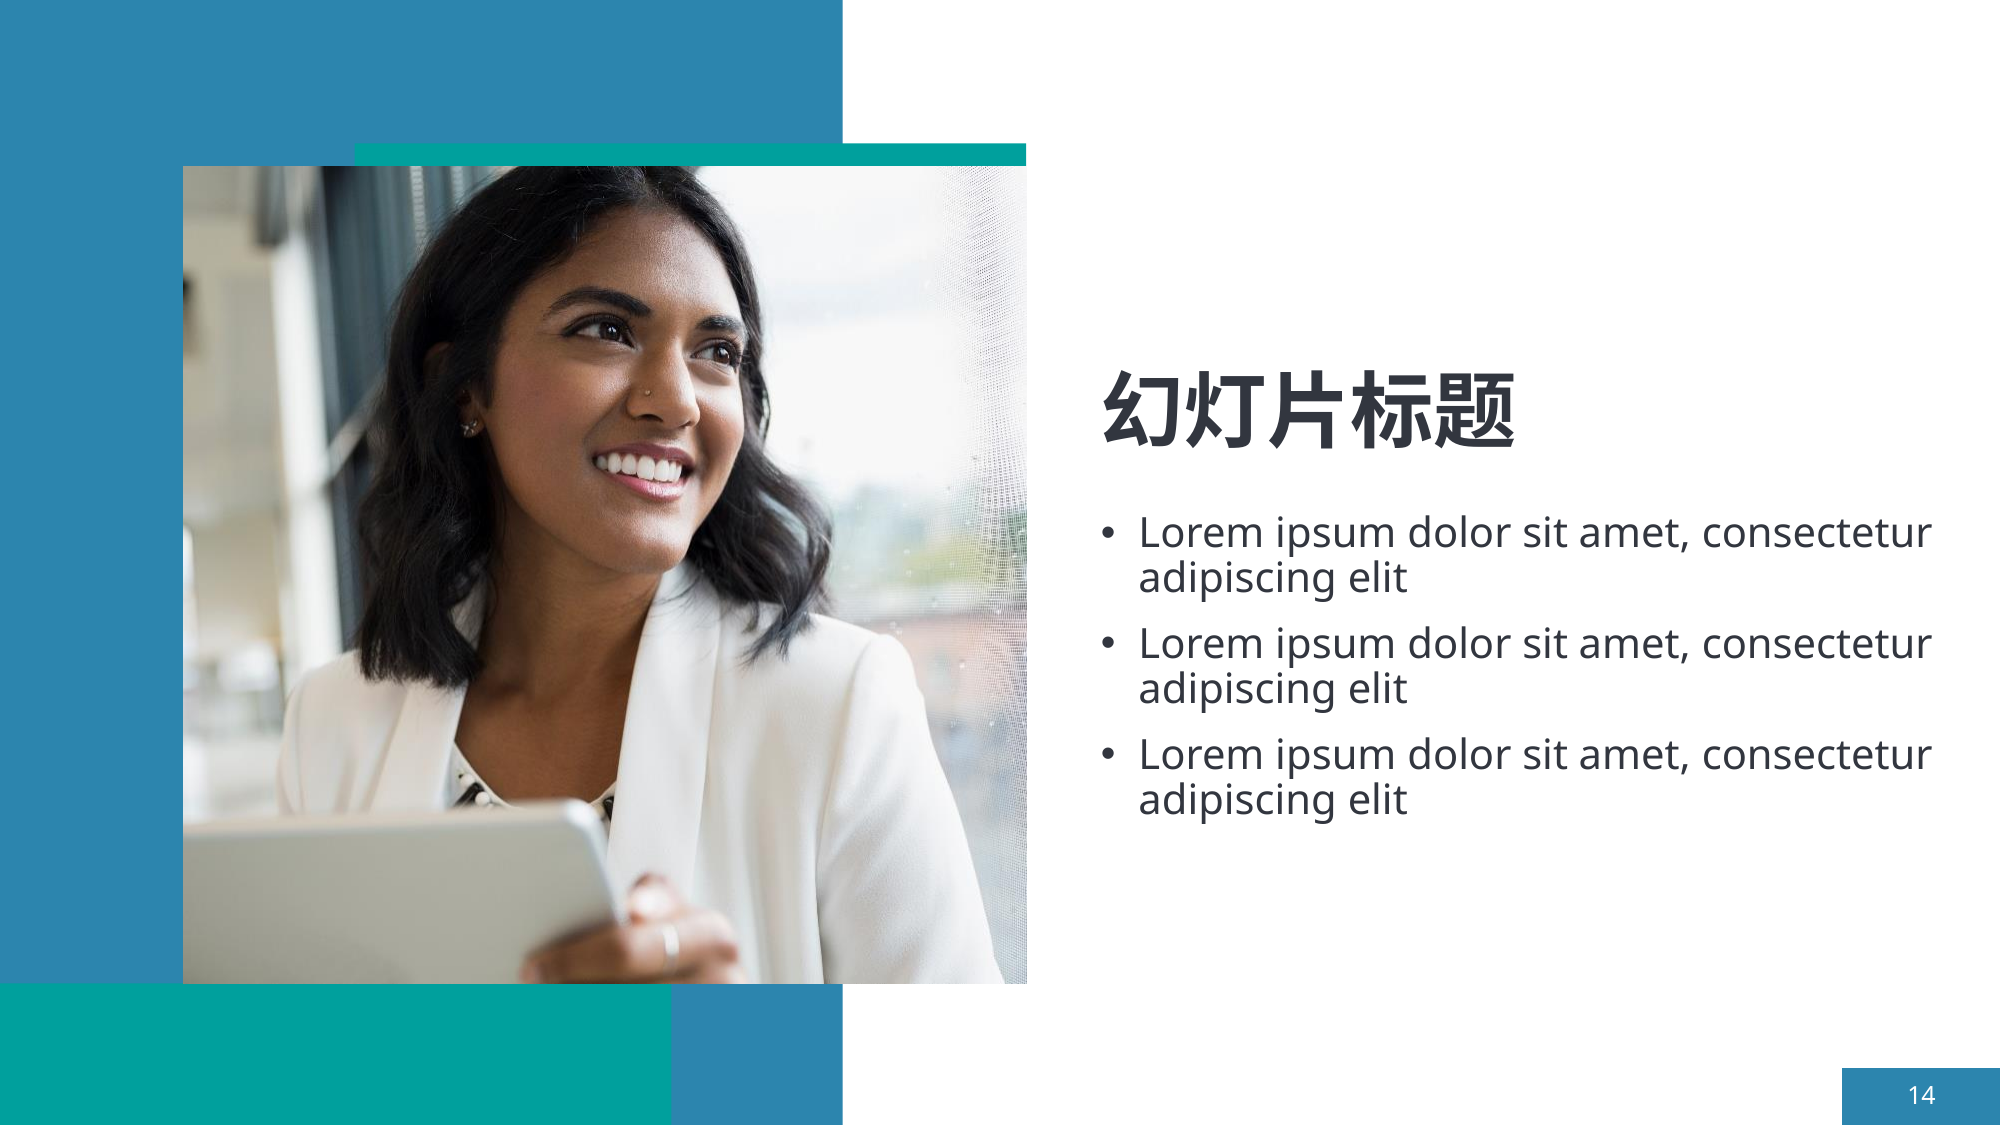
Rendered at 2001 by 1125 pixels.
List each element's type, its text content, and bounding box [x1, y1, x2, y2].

list Lorem ipsum dolor sit amet, consectetur adipiscing elit Lorem ipsum dolor sit amet, consectetur adipiscing elit Lorem ipsum dolor sit amet, consectetur adipiscing elit [1085, 504, 1951, 924]
picture [183, 166, 1027, 984]
title 幻灯片标题 [1085, 212, 1951, 468]
slide_number 14 [1889, 1079, 1951, 1114]
